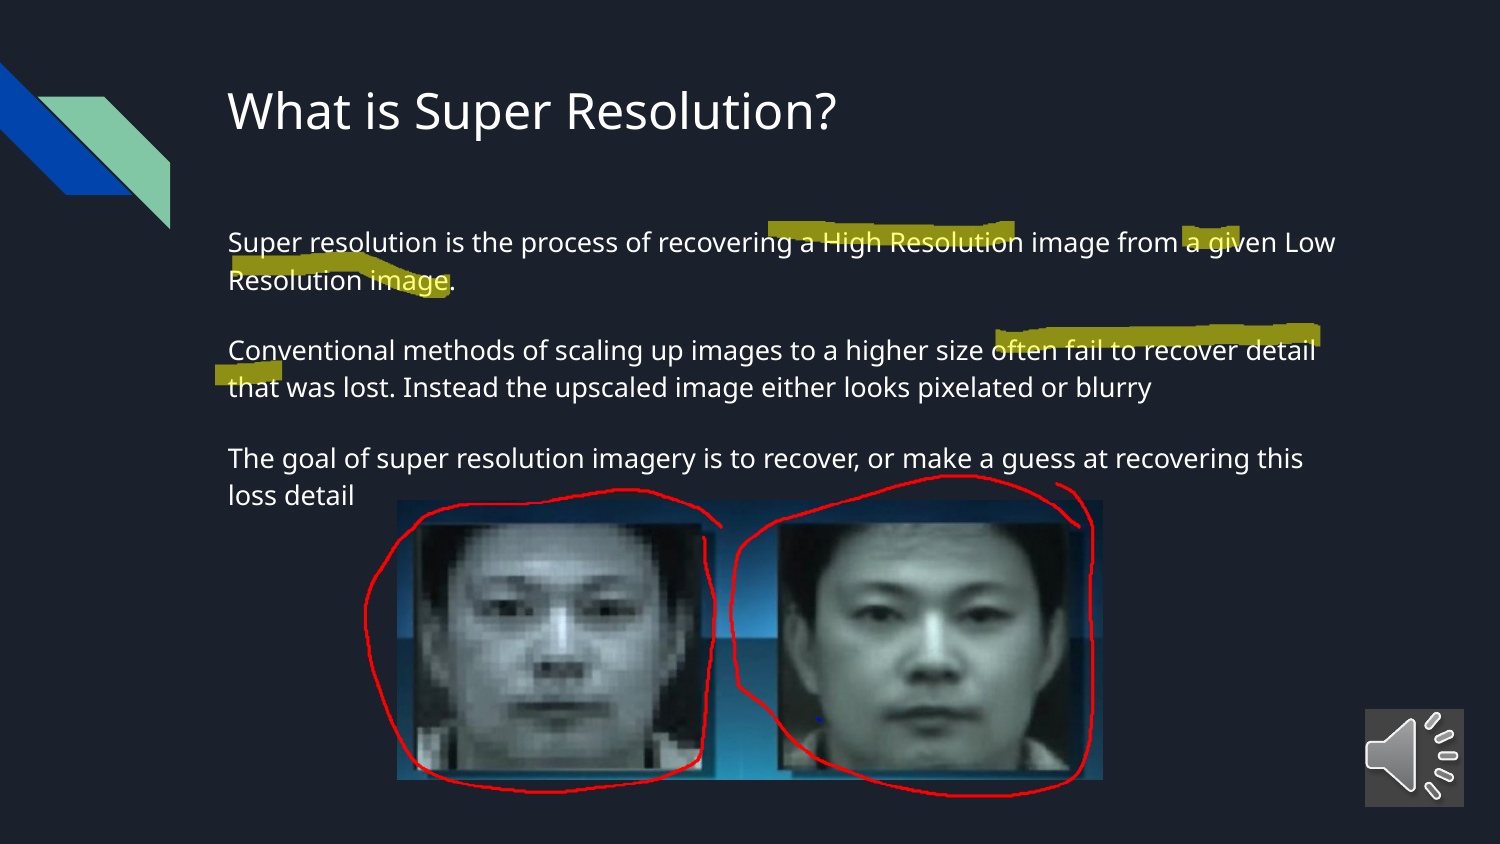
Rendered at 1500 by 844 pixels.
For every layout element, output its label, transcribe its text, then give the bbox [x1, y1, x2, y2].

title What is Super Resolution? [212, 64, 1368, 205]
picture [1364, 708, 1465, 809]
list Super resolution is the process of recovering a High Resolution image from a given Low Resolution image. Conventional methods of scaling up images to a higher size often fail to recover detail that was lost. Instead the upscaled image either looks pixelated or blurry The goal of super resolution imagery is to recover, or make a guess at recovering this loss detail [212, 205, 1368, 684]
picture [215, 221, 1332, 820]
